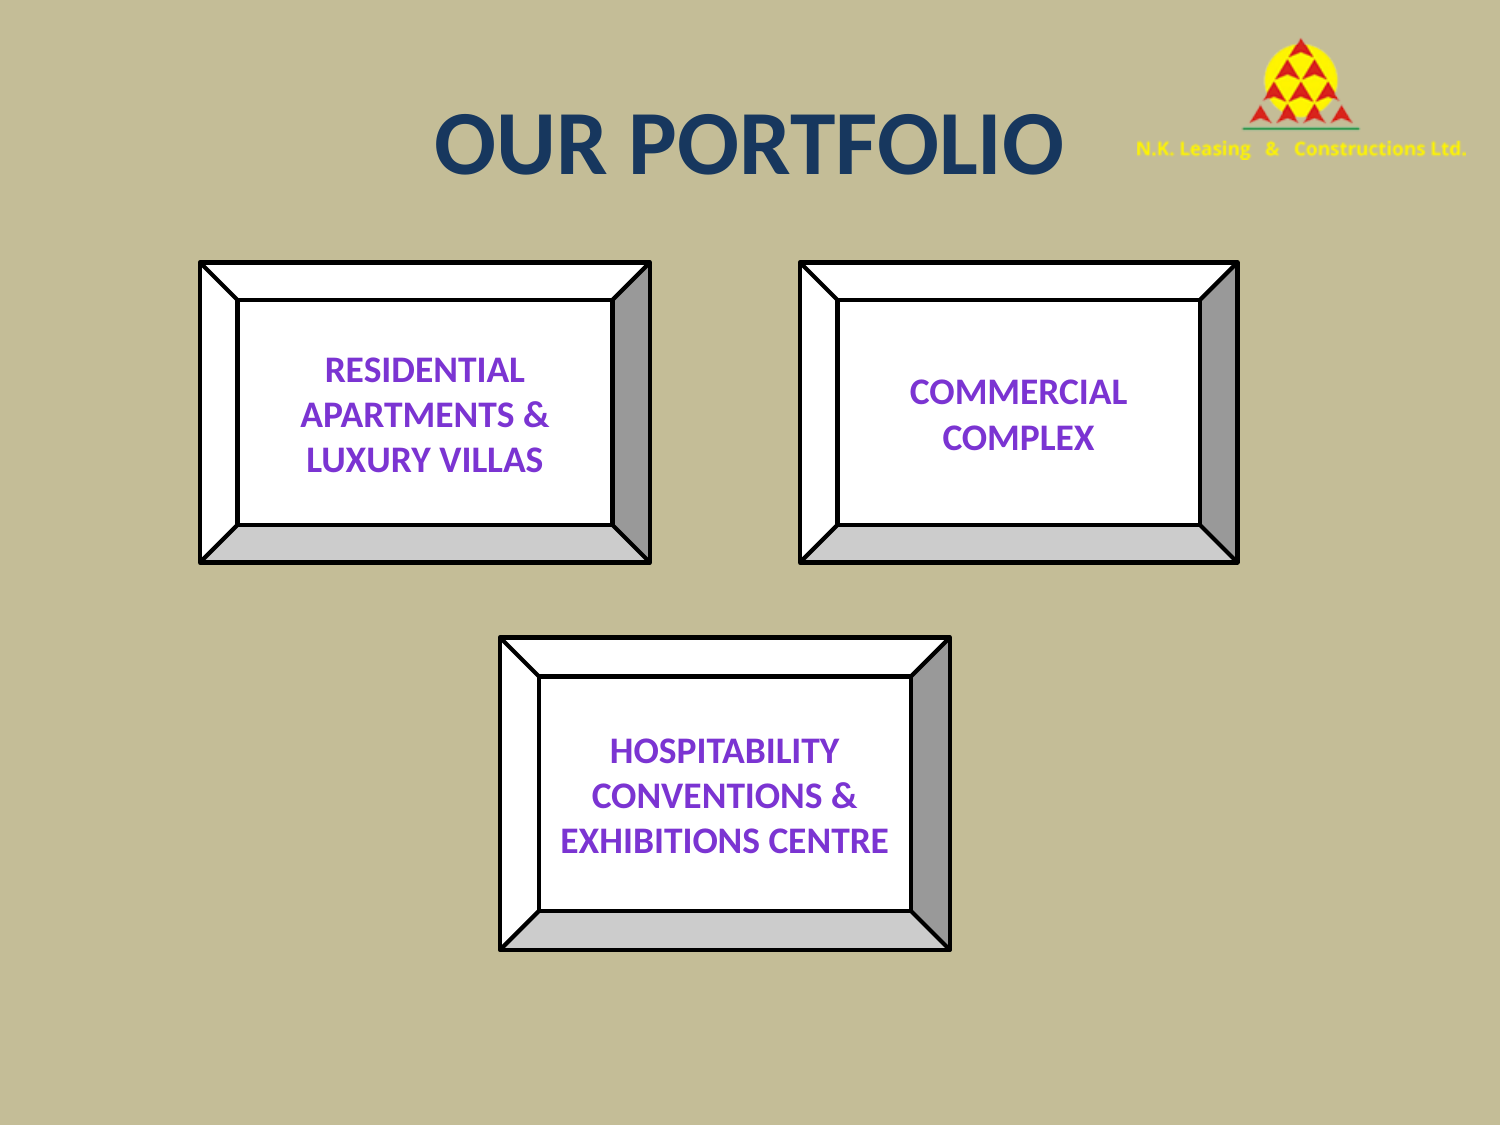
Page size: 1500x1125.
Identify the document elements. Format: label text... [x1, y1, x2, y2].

text_box Hospitability Conventions & Exhibitions centre [498, 635, 952, 952]
picture [1137, 37, 1466, 160]
text_box Commercial complex [798, 260, 1240, 565]
title OUR PORTFOLIO [0, 37, 1500, 238]
text_box RESIDENTIAL apartments & LUXURY VILLAS [198, 260, 652, 565]
